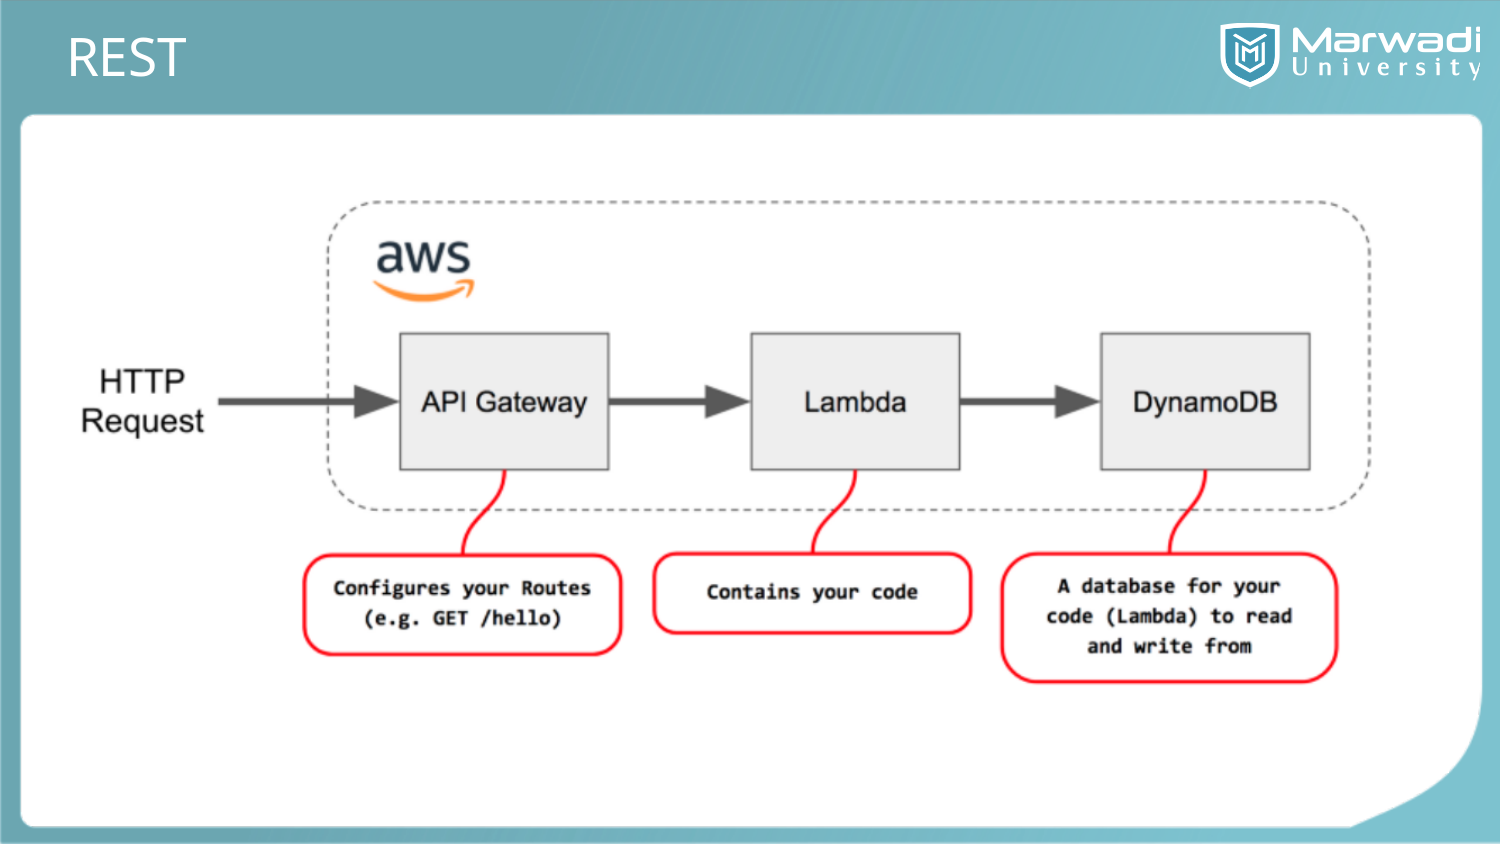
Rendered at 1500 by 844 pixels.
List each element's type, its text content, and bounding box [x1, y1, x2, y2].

title REST [51, 8, 1023, 103]
picture [0, 0, 1500, 844]
